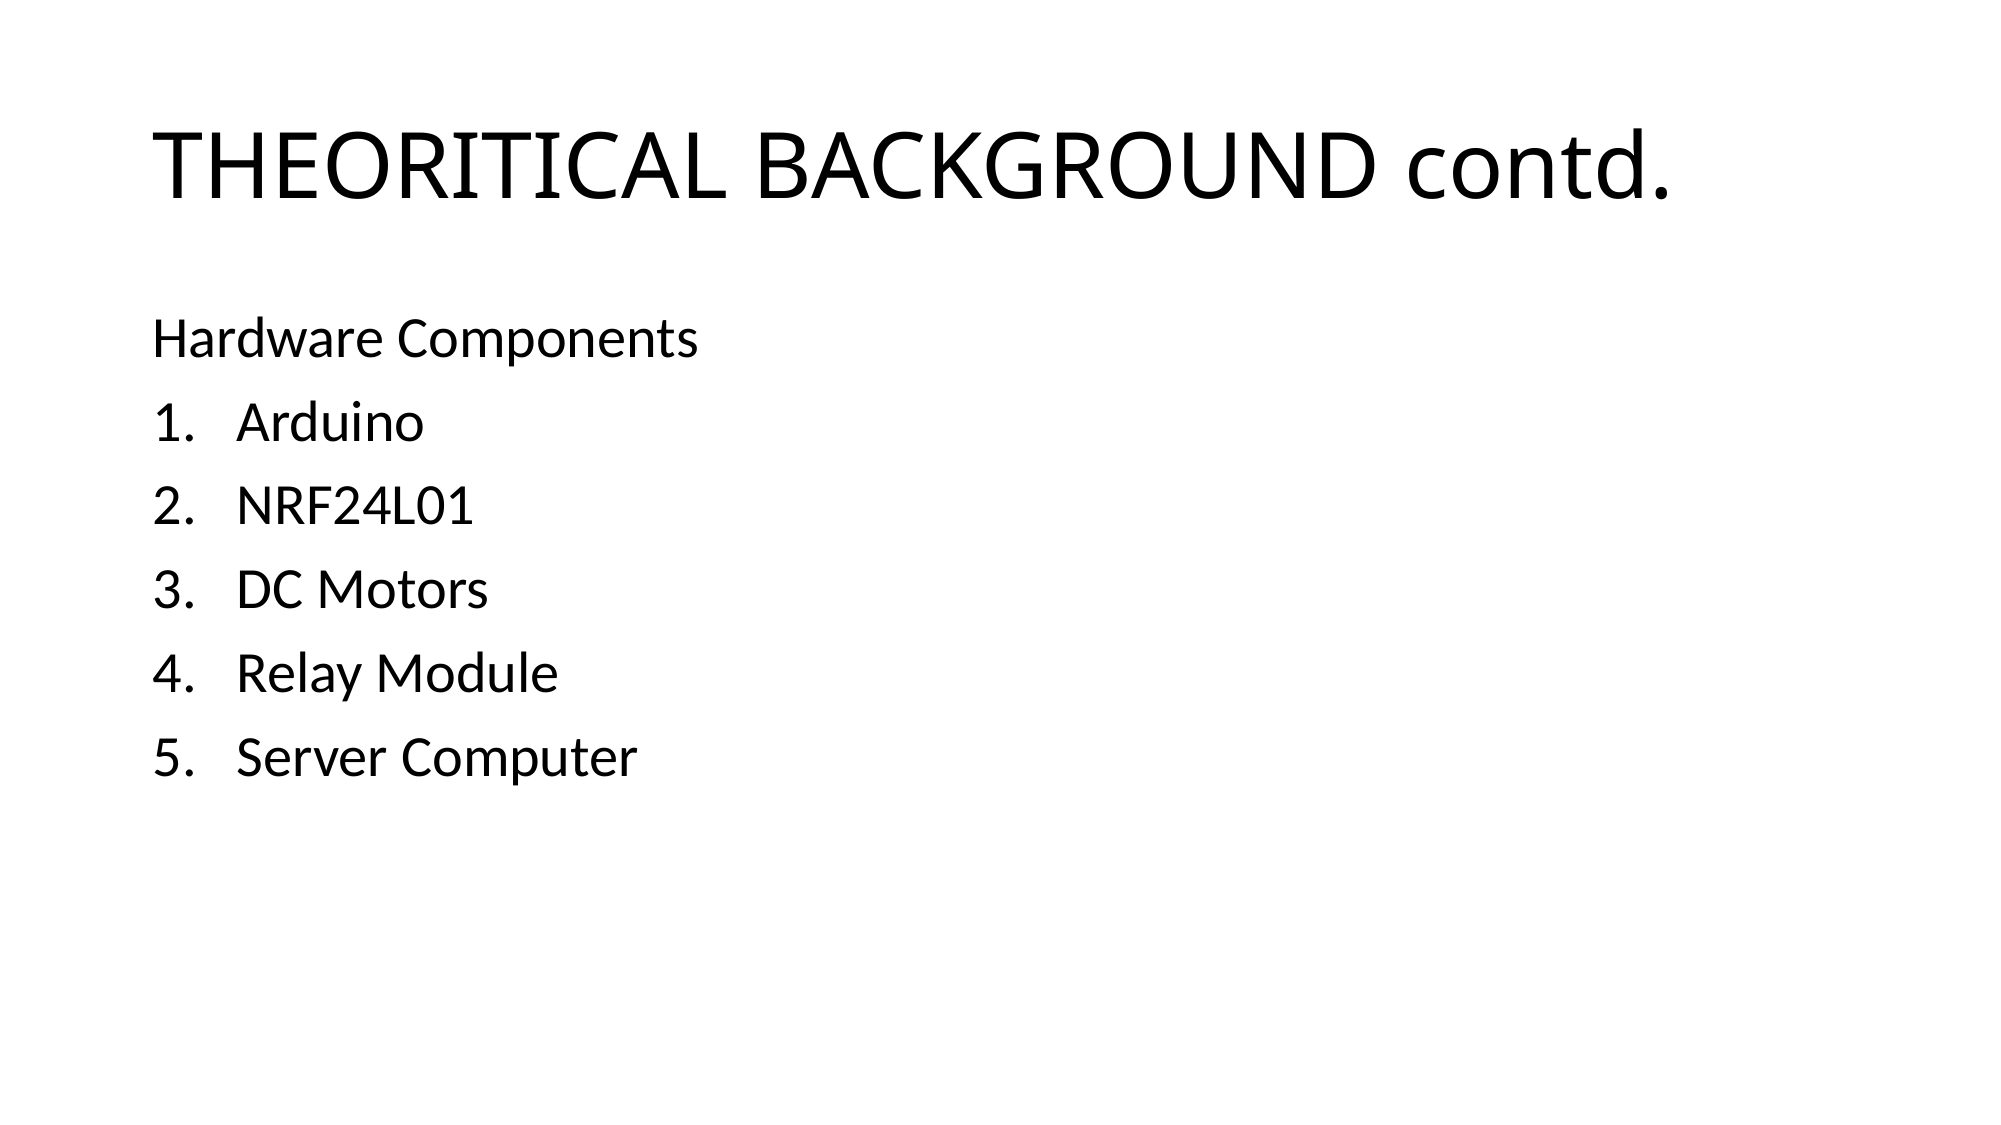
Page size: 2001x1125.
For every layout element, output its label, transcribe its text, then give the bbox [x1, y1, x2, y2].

list Hardware Components Arduino NRF24L01 DC Motors Relay Module Server Computer [137, 299, 1863, 1014]
title THEORITICAL BACKGROUND contd. [137, 59, 1863, 278]
